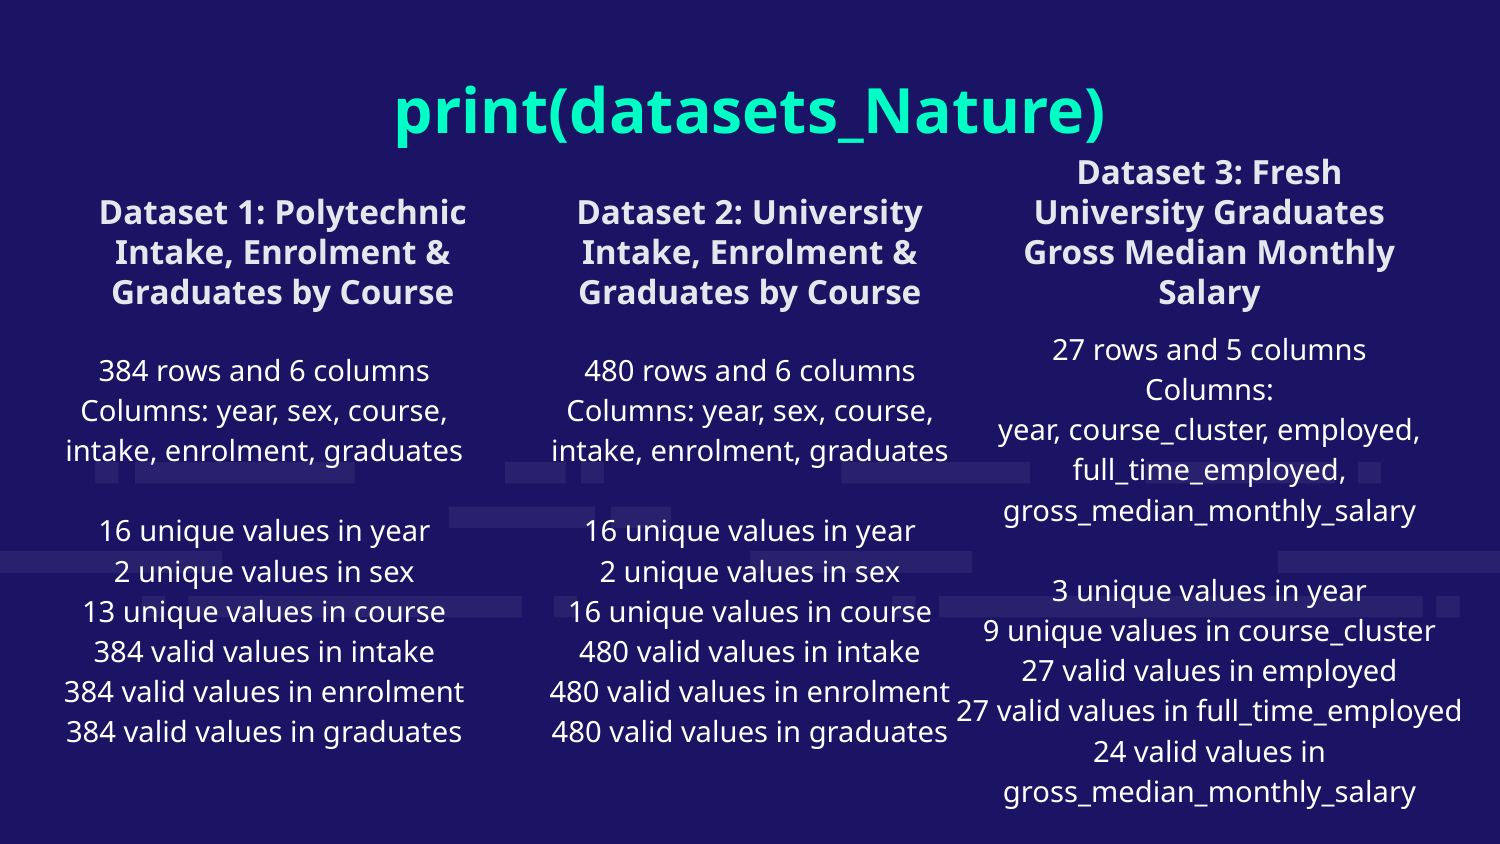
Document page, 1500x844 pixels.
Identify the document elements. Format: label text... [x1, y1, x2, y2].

subtitle 480 rows and 6 columns Columns: year, sex, course, intake, enrolment, graduates 16 unique values in year 2 unique values in sex 16 unique values in course 480 valid values in intake 480 valid values in enrolment 480 valid values in graduates [520, 346, 929, 808]
title Dataset 1: Polytechnic Intake, Enrolment & Graduates by Course [59, 180, 507, 312]
subtitle 384 rows and 6 columns Columns: year, sex, course, intake, enrolment, graduates 16 unique values in year 2 unique values in sex 13 unique values in course 384 valid values in intake 384 valid values in enrolment 384 valid values in graduates [34, 346, 495, 808]
title print(datasets_Nature) [209, 56, 1291, 166]
title Dataset 3: Fresh University Graduates Gross Median Monthly Salary [990, 180, 1429, 312]
title Dataset 2: University Intake, Enrolment & Graduates by Course [538, 180, 962, 312]
subtitle 27 rows and 5 columns Columns: year, course_cluster, employed, full_time_employed, gross_median_monthly_salary 3 unique values in year 9 unique values in course_cluster 27 valid values in employed 27 valid values in full_time_employed 24 valid values in gross_median_monthly_salary [929, 326, 1490, 808]
